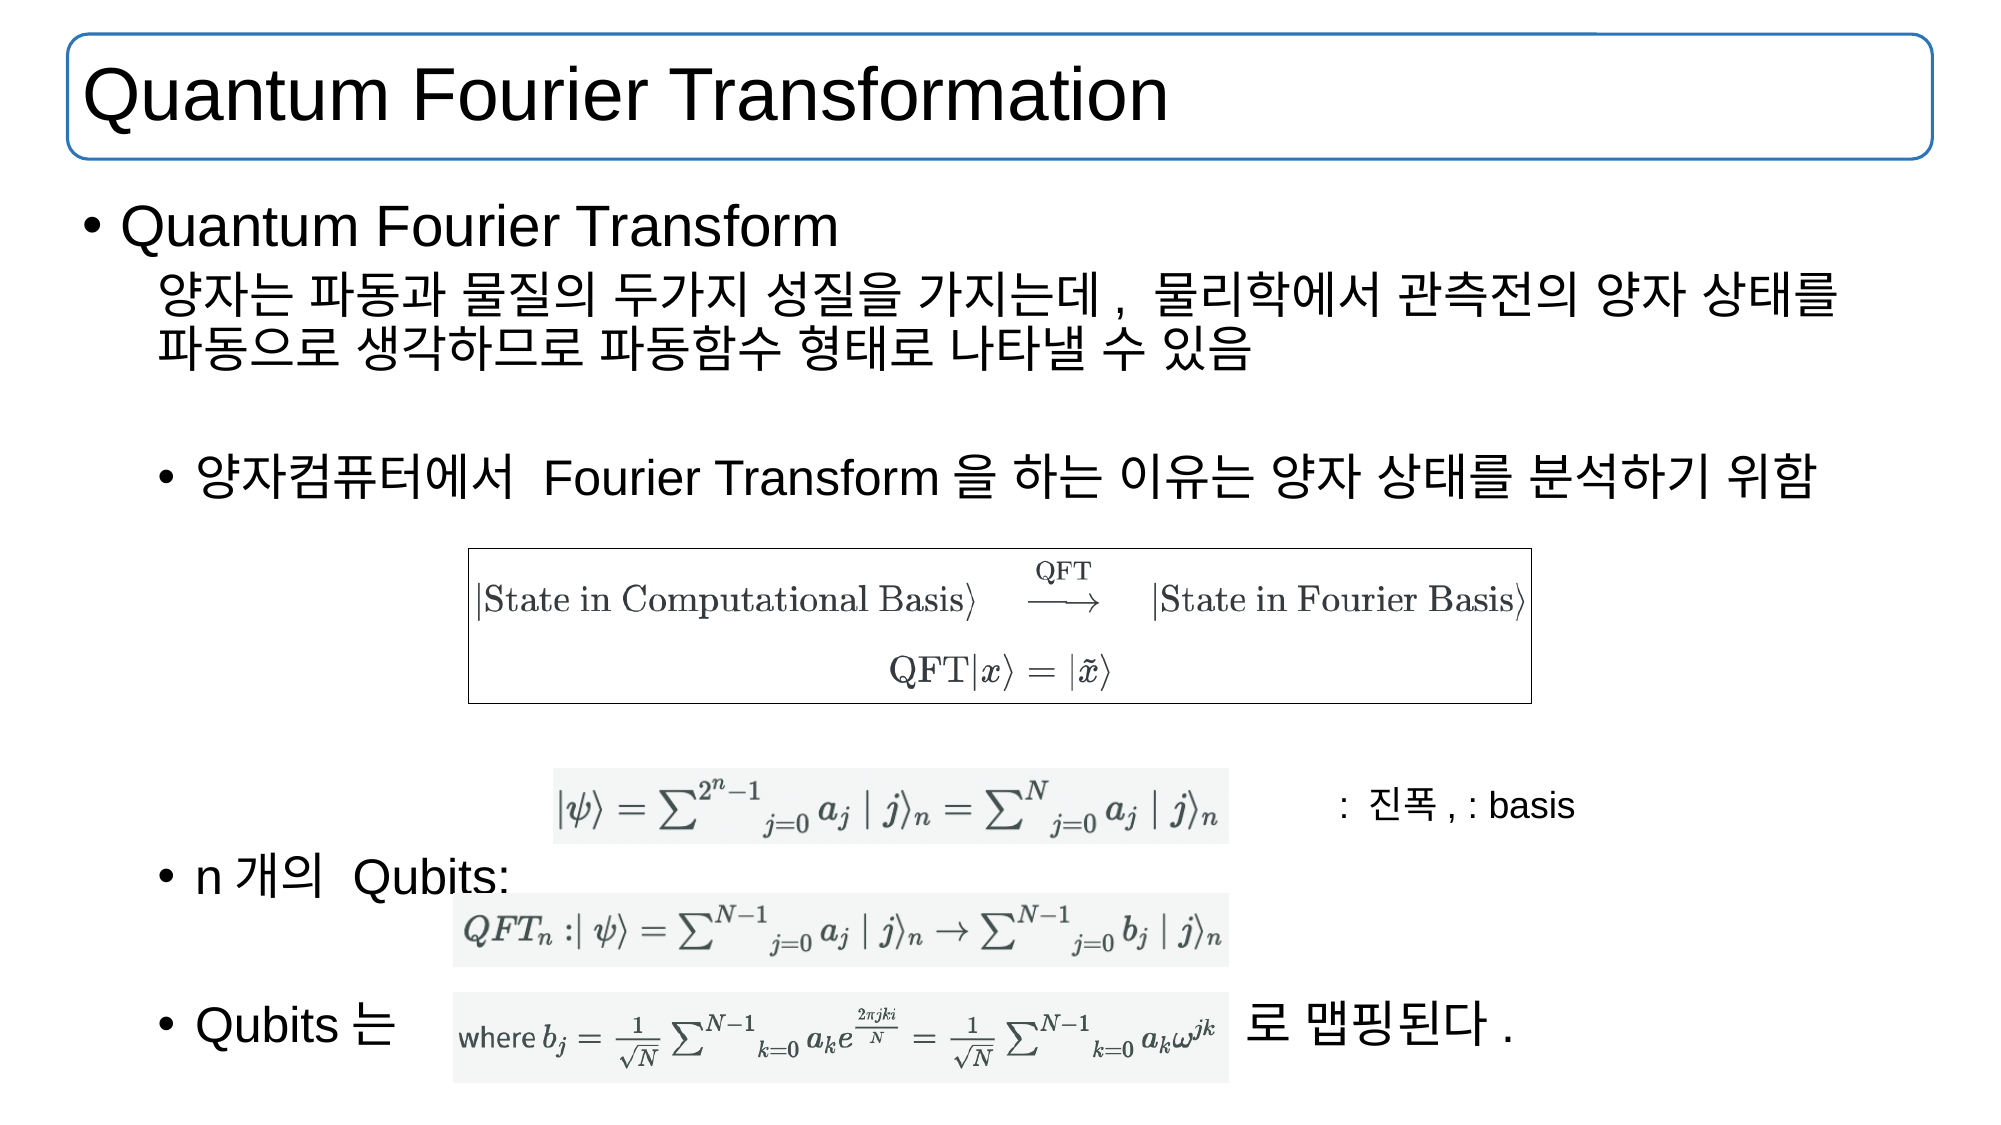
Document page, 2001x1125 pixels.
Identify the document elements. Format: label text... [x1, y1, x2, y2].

picture [468, 548, 1532, 704]
picture [553, 768, 1229, 844]
picture [453, 893, 1229, 967]
picture [453, 992, 1229, 1083]
list Quantum Fourier Transform 양자는 파동과 물질의 두가지 성질을 가지는데, 물리학에서 관측전의 양자 상태를 파동으로 생각하므로 파동함수 형태로 나타낼 수 있음 양자컴퓨터에서 Fourier Transform을 하는 이유는 양자 상태를 분석하기 위함 n개의 Qubits: Qubits는 로 맵핑된다. [67, 189, 1933, 1109]
title Quantum Fourier Transformation [67, 34, 1933, 160]
